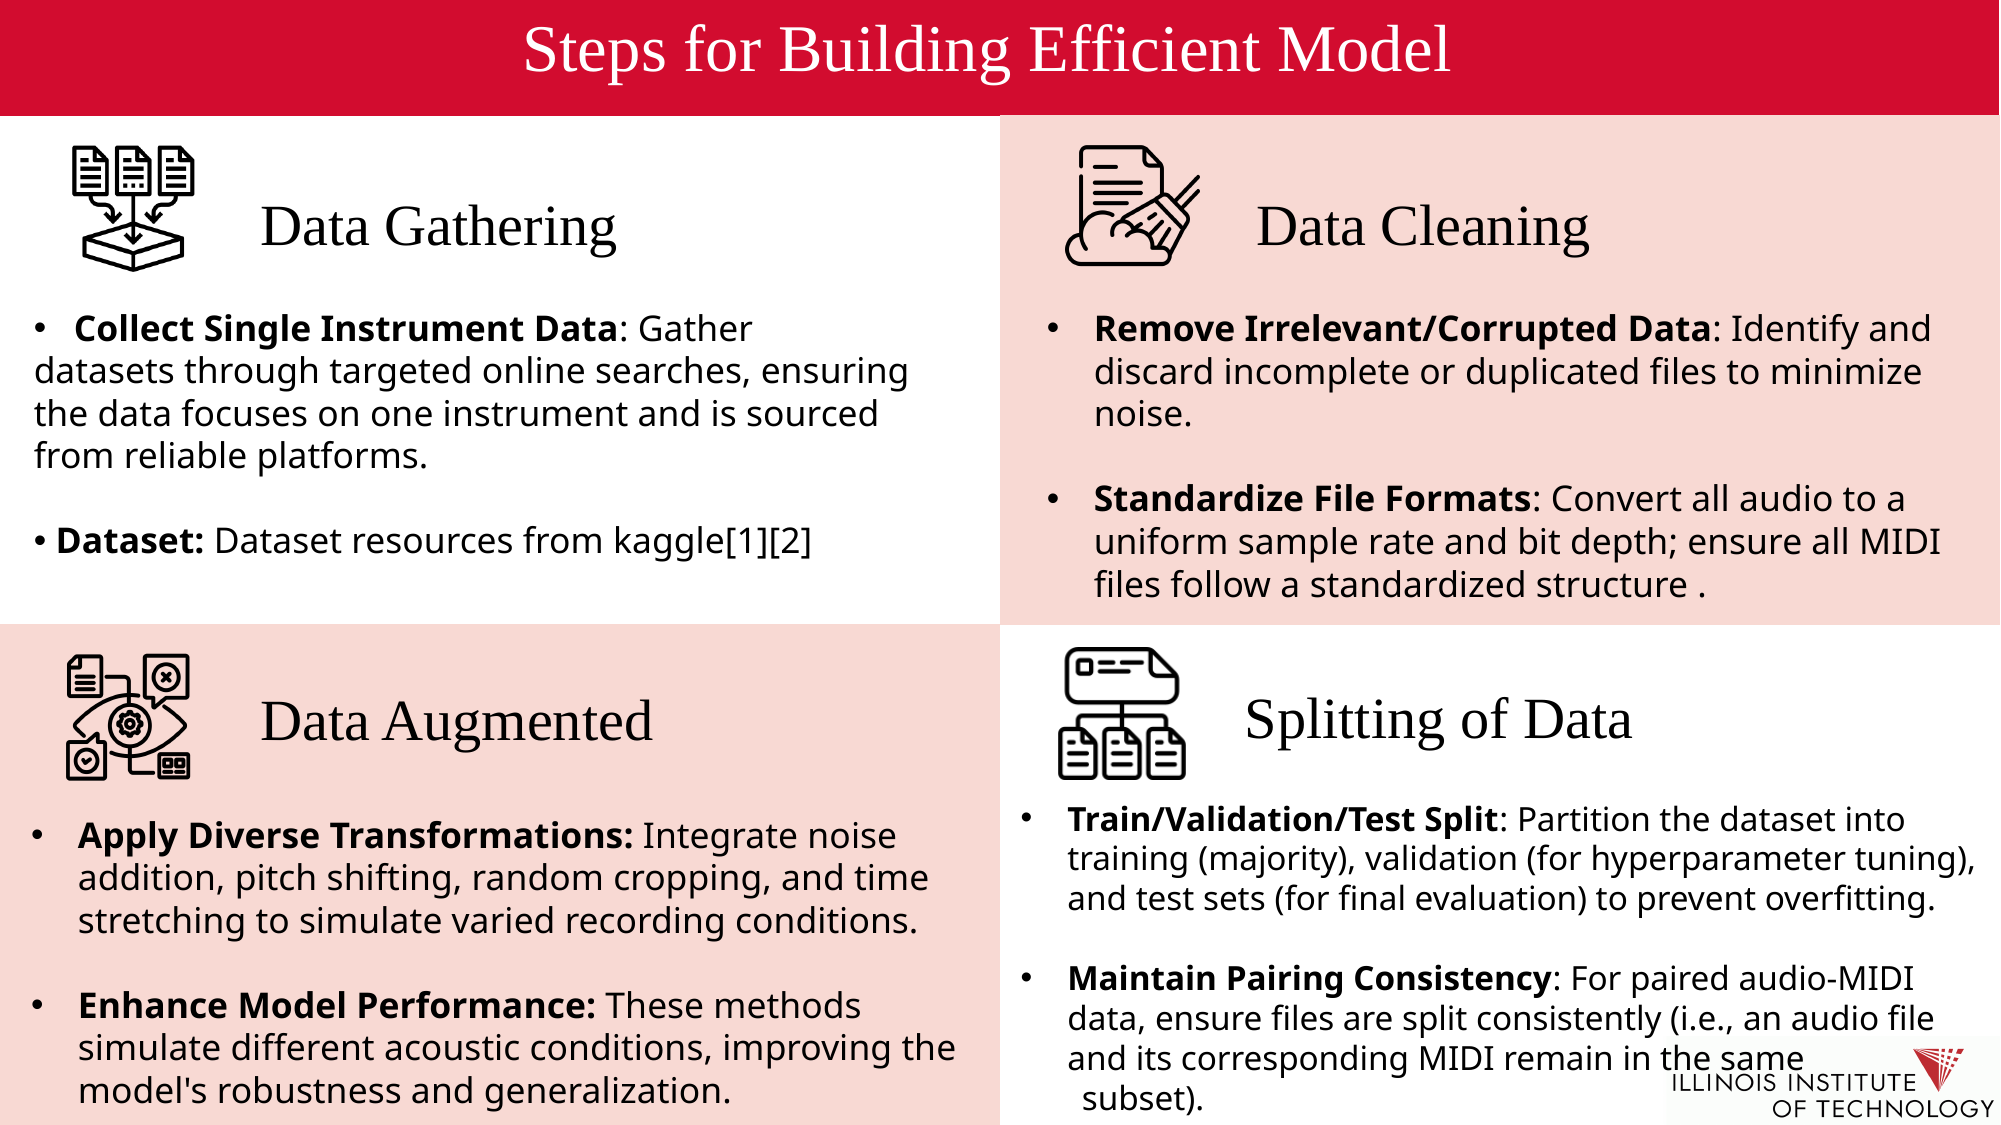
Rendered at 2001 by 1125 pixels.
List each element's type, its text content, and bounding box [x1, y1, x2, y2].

text_box Remove Irrelevant/Corrupted Data: Identify and discard incomplete or duplicated files to minimize noise. Standardize File Formats: Convert all audio to a uniform sample rate and bit depth; ensure all MIDI files follow a standardized structure . [1031, 298, 1970, 612]
text_box [0, 624, 1000, 1125]
picture [1663, 1035, 2000, 1125]
text_box Apply Diverse Transformations: Integrate noise addition, pitch shifting, random cropping, and time stretching to simulate varied recording conditions. Enhance Model Performance: These methods simulate different acoustic conditions, improving the model's robustness and generalization. [15, 805, 982, 1118]
text_box Collect Single Instrument Data: Gather datasets through targeted online searches, ensuring the data focuses on one instrument and is sourced from reliable platforms. Dataset: Dataset resources from kaggle[1][2] [18, 298, 981, 569]
text_box Steps for Building Efficient Model [0, 0, 2000, 117]
picture [68, 140, 199, 277]
text_box [1000, 115, 2000, 625]
text_box Data Augmented [245, 674, 779, 760]
text_box Splitting of Data [1229, 672, 1738, 758]
text_box Train/Validation/Test Split: Partition the dataset into training (majority), validation (for hyperparameter tuning), and test sets (for final evaluation) to prevent overfitting. Maintain Pairing Consistency: For paired audio-MIDI data, ensure files are split consistently (i.e., an audio file and its corresponding MIDI remain in the same subset). [1005, 790, 2000, 1125]
picture [1056, 647, 1188, 780]
text_box Data Gathering [245, 179, 685, 265]
picture [61, 649, 194, 785]
text_box Data Cleaning [1241, 179, 1687, 265]
picture [1065, 134, 1201, 277]
